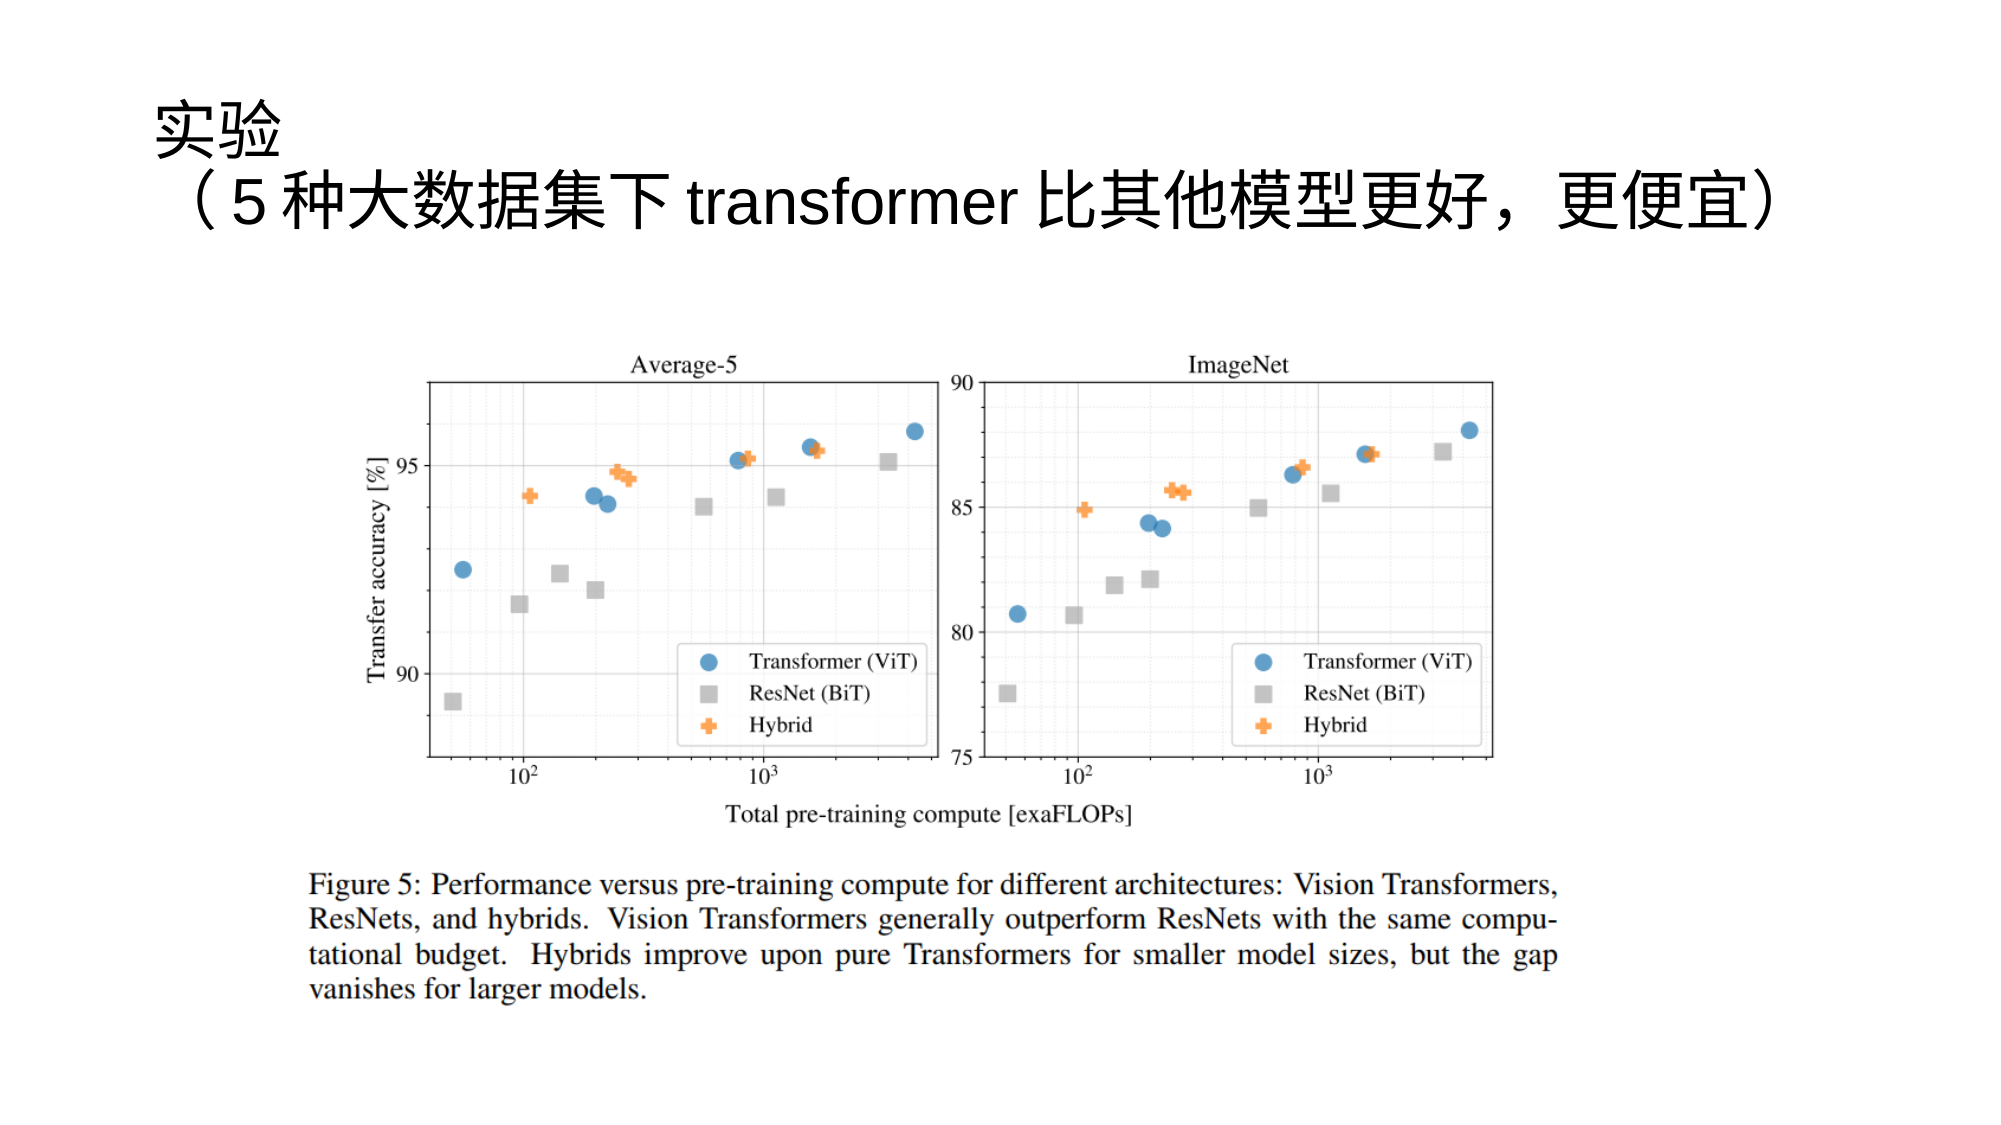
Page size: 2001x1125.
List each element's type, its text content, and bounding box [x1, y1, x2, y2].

picture [246, 324, 1654, 1027]
title 实验 （5种大数据集下transformer比其他模型更好，更便宜） [137, 59, 1863, 278]
